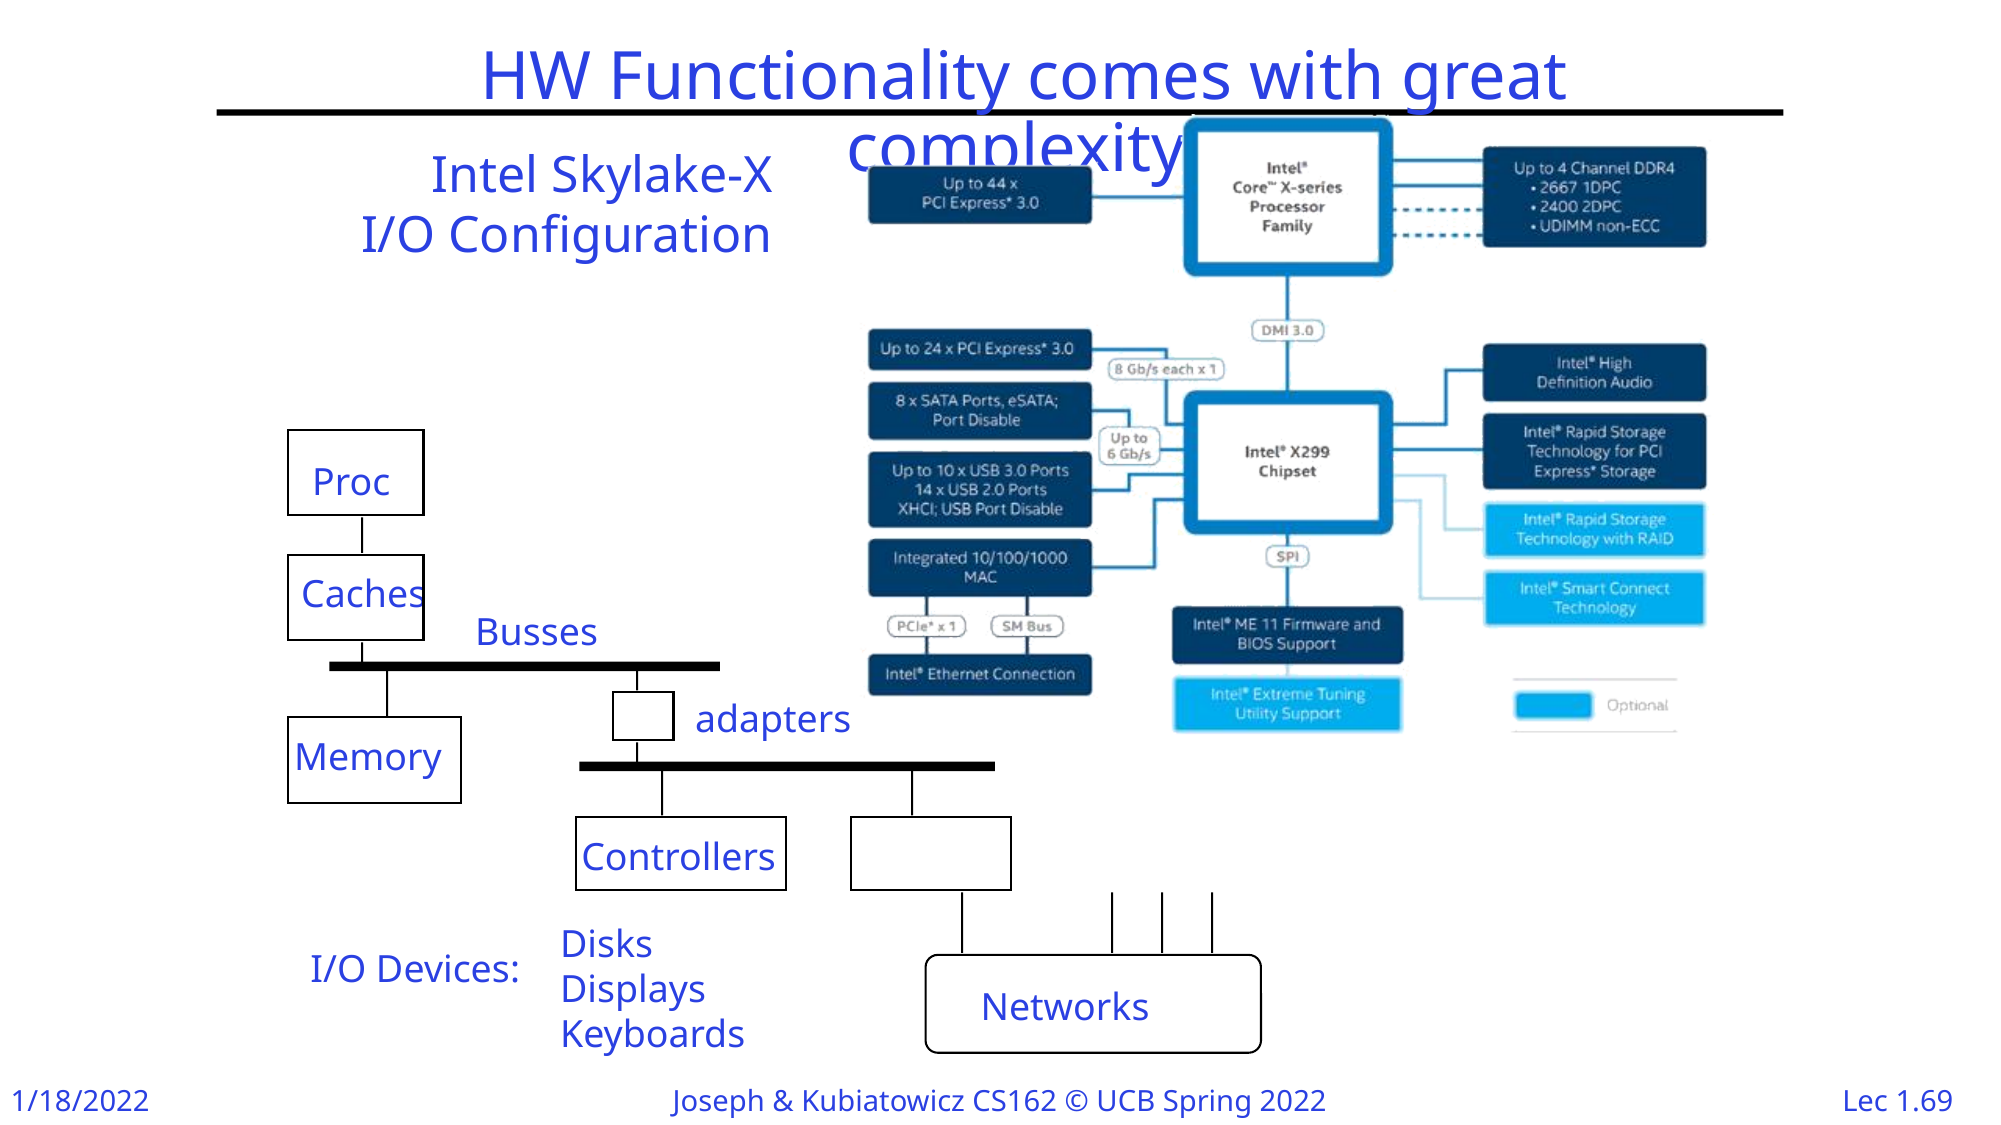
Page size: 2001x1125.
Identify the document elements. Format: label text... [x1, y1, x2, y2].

text_box Intel Skylake-X I/O Configuration [345, 134, 788, 270]
title HW Functionality comes with great complexity! [300, 37, 1750, 234]
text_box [284, 429, 1262, 1064]
picture [823, 113, 1747, 748]
